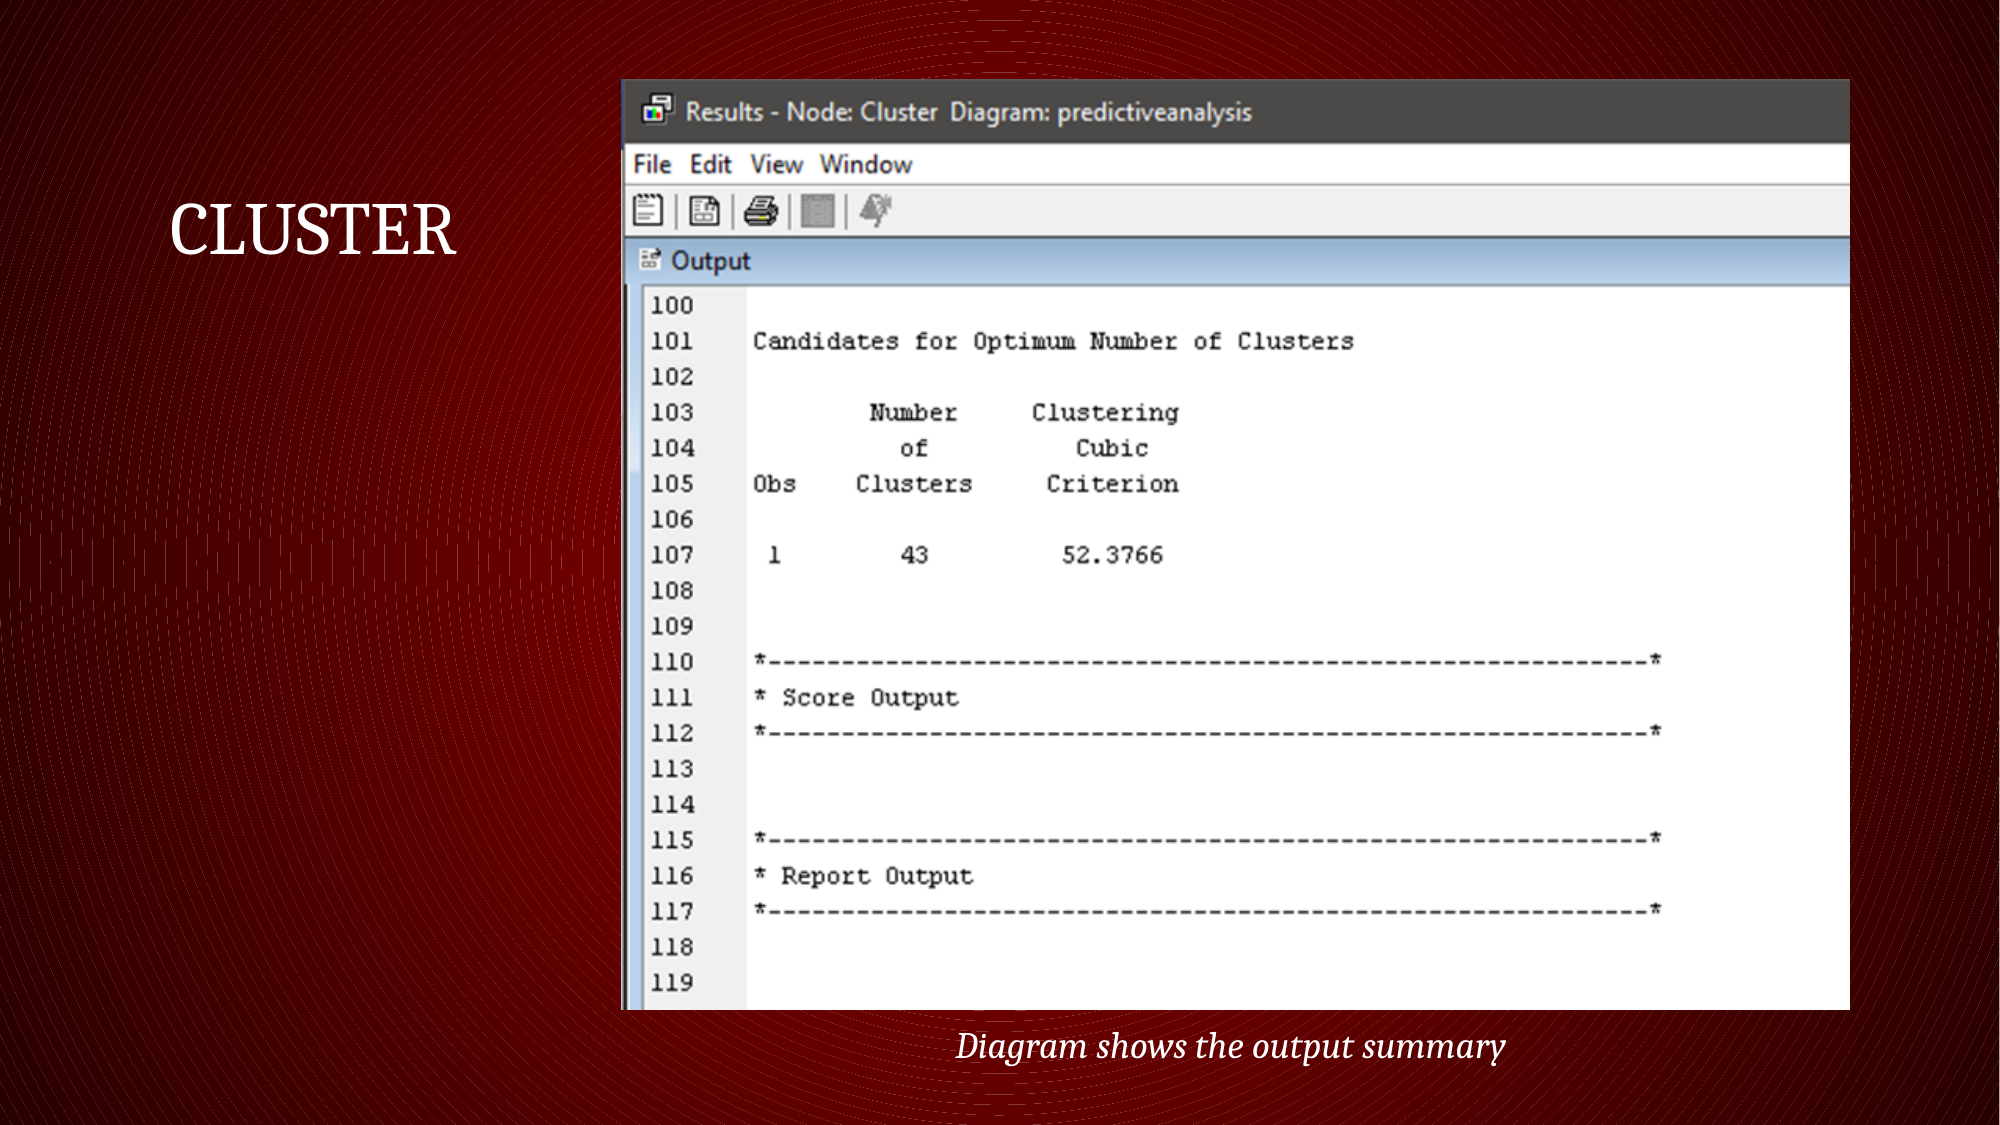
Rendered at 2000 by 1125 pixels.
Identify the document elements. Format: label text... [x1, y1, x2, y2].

picture [621, 78, 1850, 1010]
text_box Diagram shows the output summary [940, 1026, 1662, 1074]
title cLUSTER [149, 79, 615, 280]
